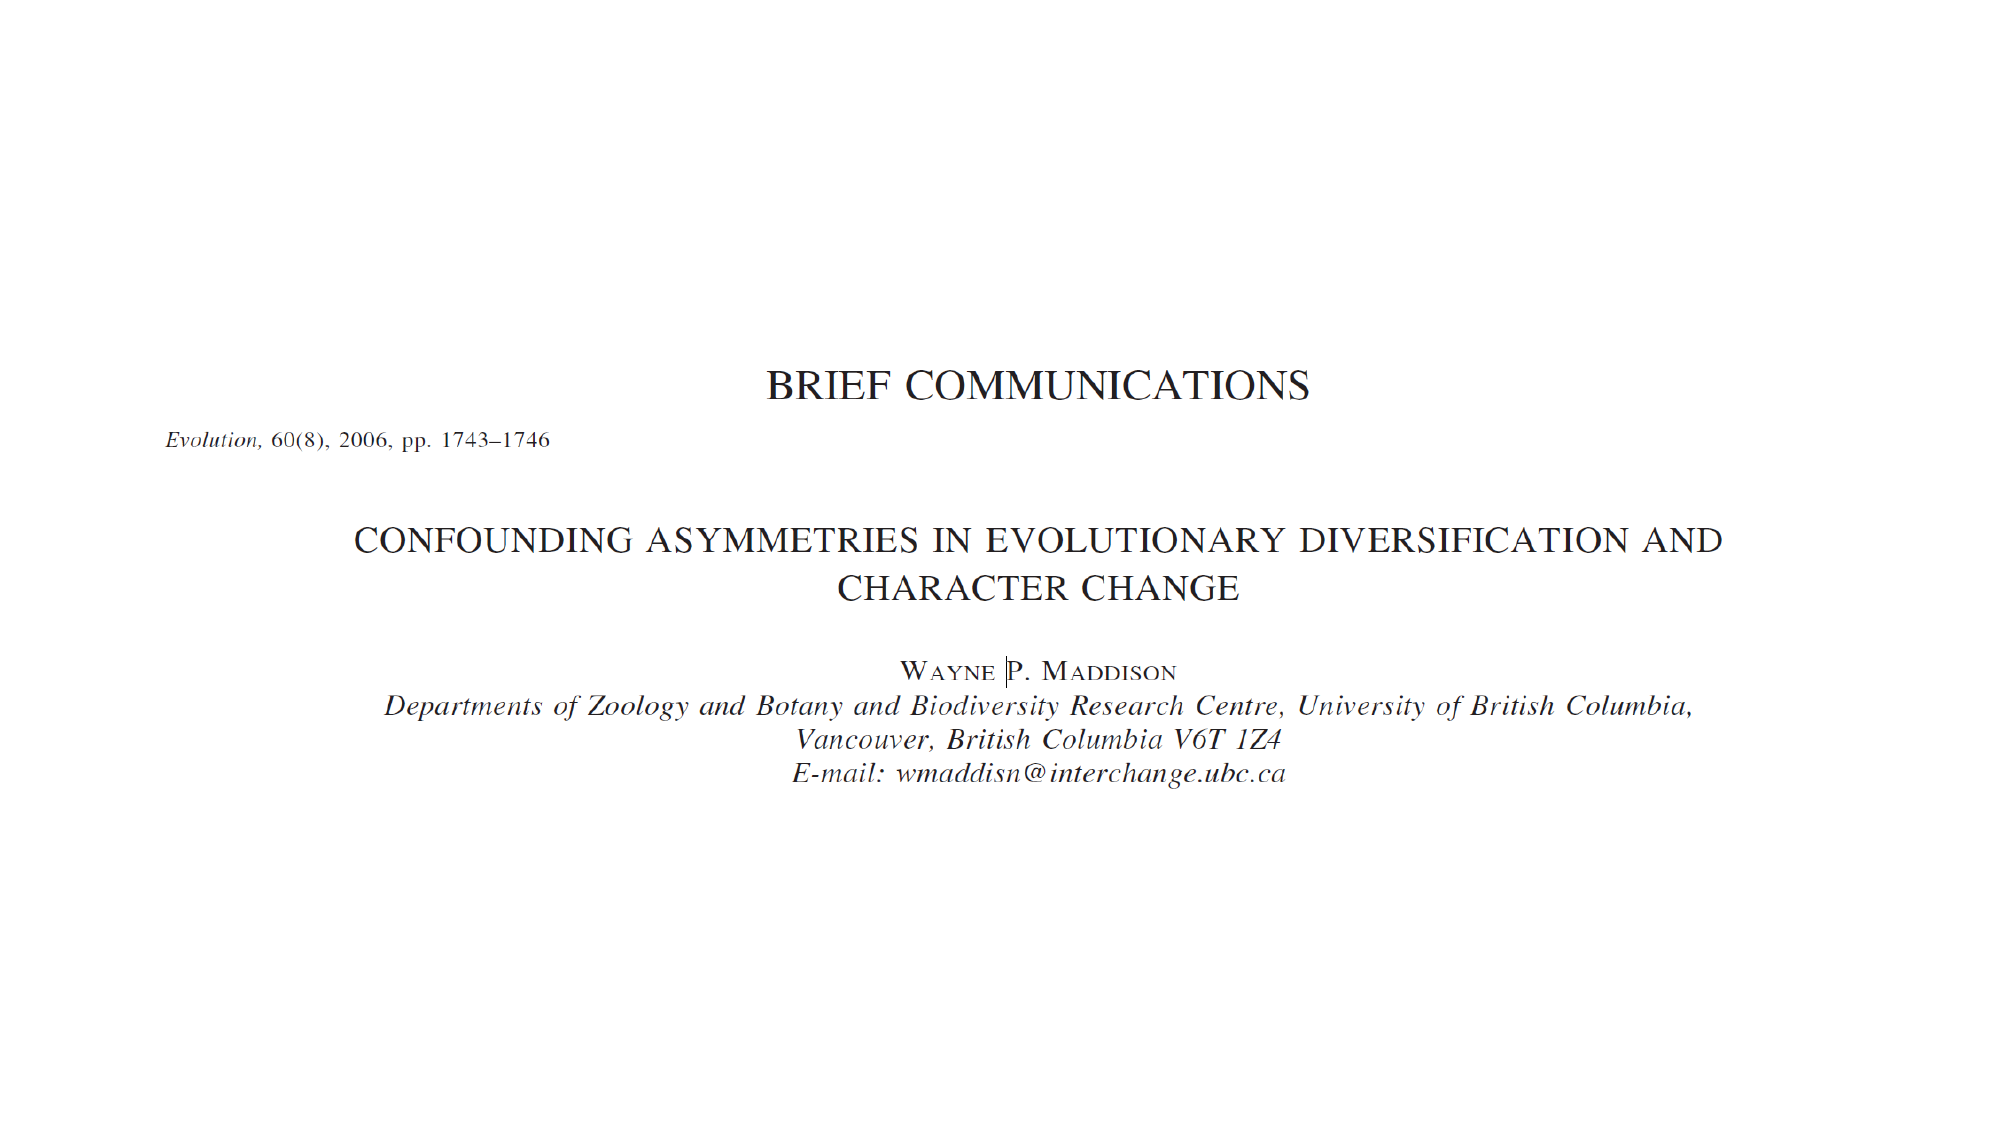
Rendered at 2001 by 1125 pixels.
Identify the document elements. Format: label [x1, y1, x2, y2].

picture [69, 325, 1832, 799]
